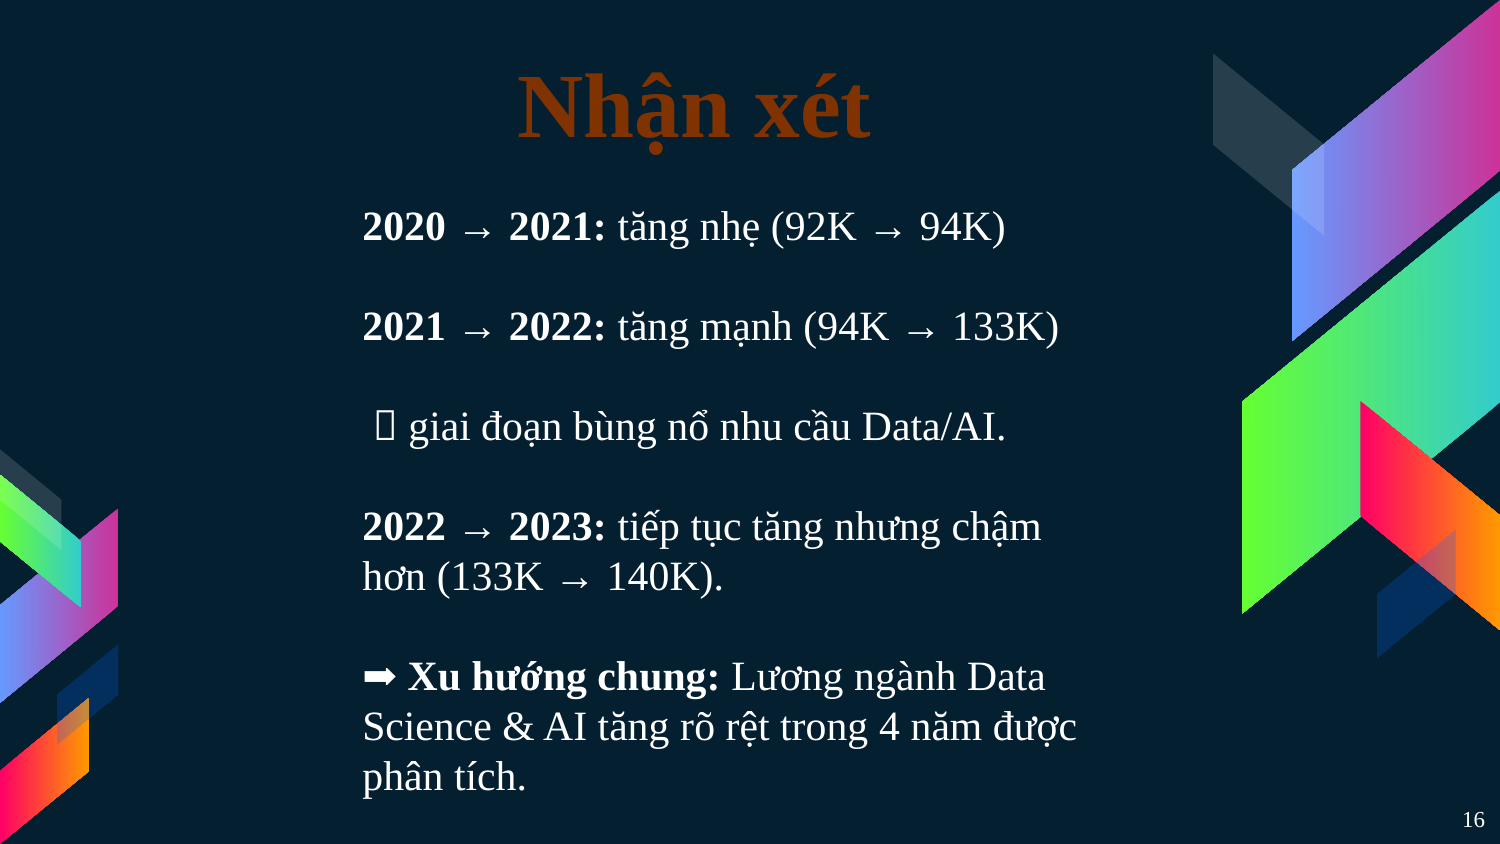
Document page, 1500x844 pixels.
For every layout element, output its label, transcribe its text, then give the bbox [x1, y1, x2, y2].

text_box 2020 → 2021: tăng nhẹ (92K → 94K) 2021 → 2022: tăng mạnh (94K → 133K)  giai đoạn bùng nổ nhu cầu Data/AI. 2022 → 2023: tiếp tục tăng nhưng chậm hơn (133K → 140K). ➡️ Xu hướng chung: Lương ngành Data Science & AI tăng rõ rệt trong 4 năm được phân tích. [347, 191, 1098, 807]
slide_number 16 [1403, 789, 1500, 844]
title Nhận xét [181, 31, 1208, 175]
